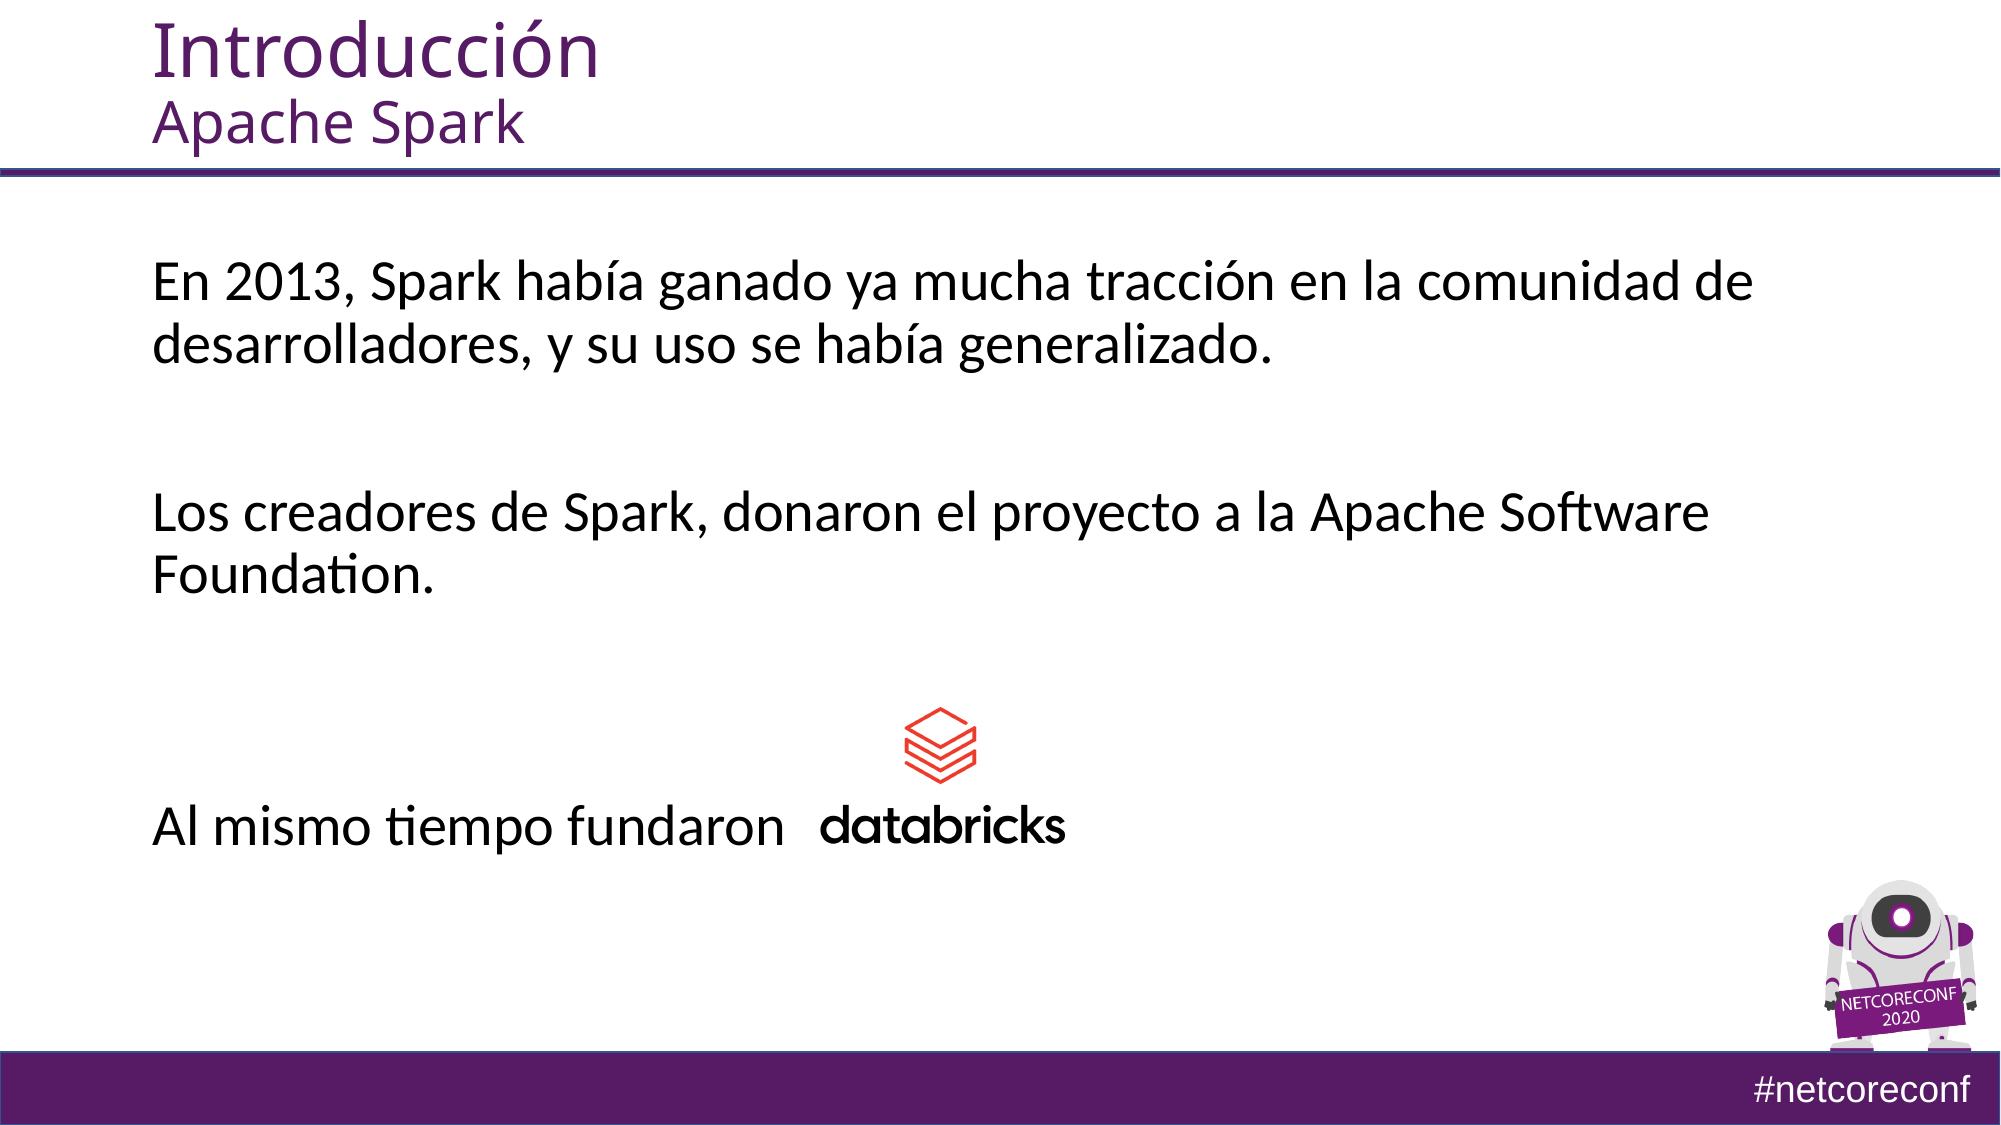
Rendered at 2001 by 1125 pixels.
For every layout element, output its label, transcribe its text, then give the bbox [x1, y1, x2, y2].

picture [785, 692, 1100, 858]
title Introducción Apache Spark [137, 0, 1863, 169]
list En 2013, Spark había ganado ya mucha tracción en la comunidad de desarrolladores, y su uso se había generalizado. Los creadores de Spark, donaron el proyecto a la Apache Software Foundation. Al mismo tiempo fundaron [137, 242, 1863, 957]
picture [1824, 880, 1977, 1051]
